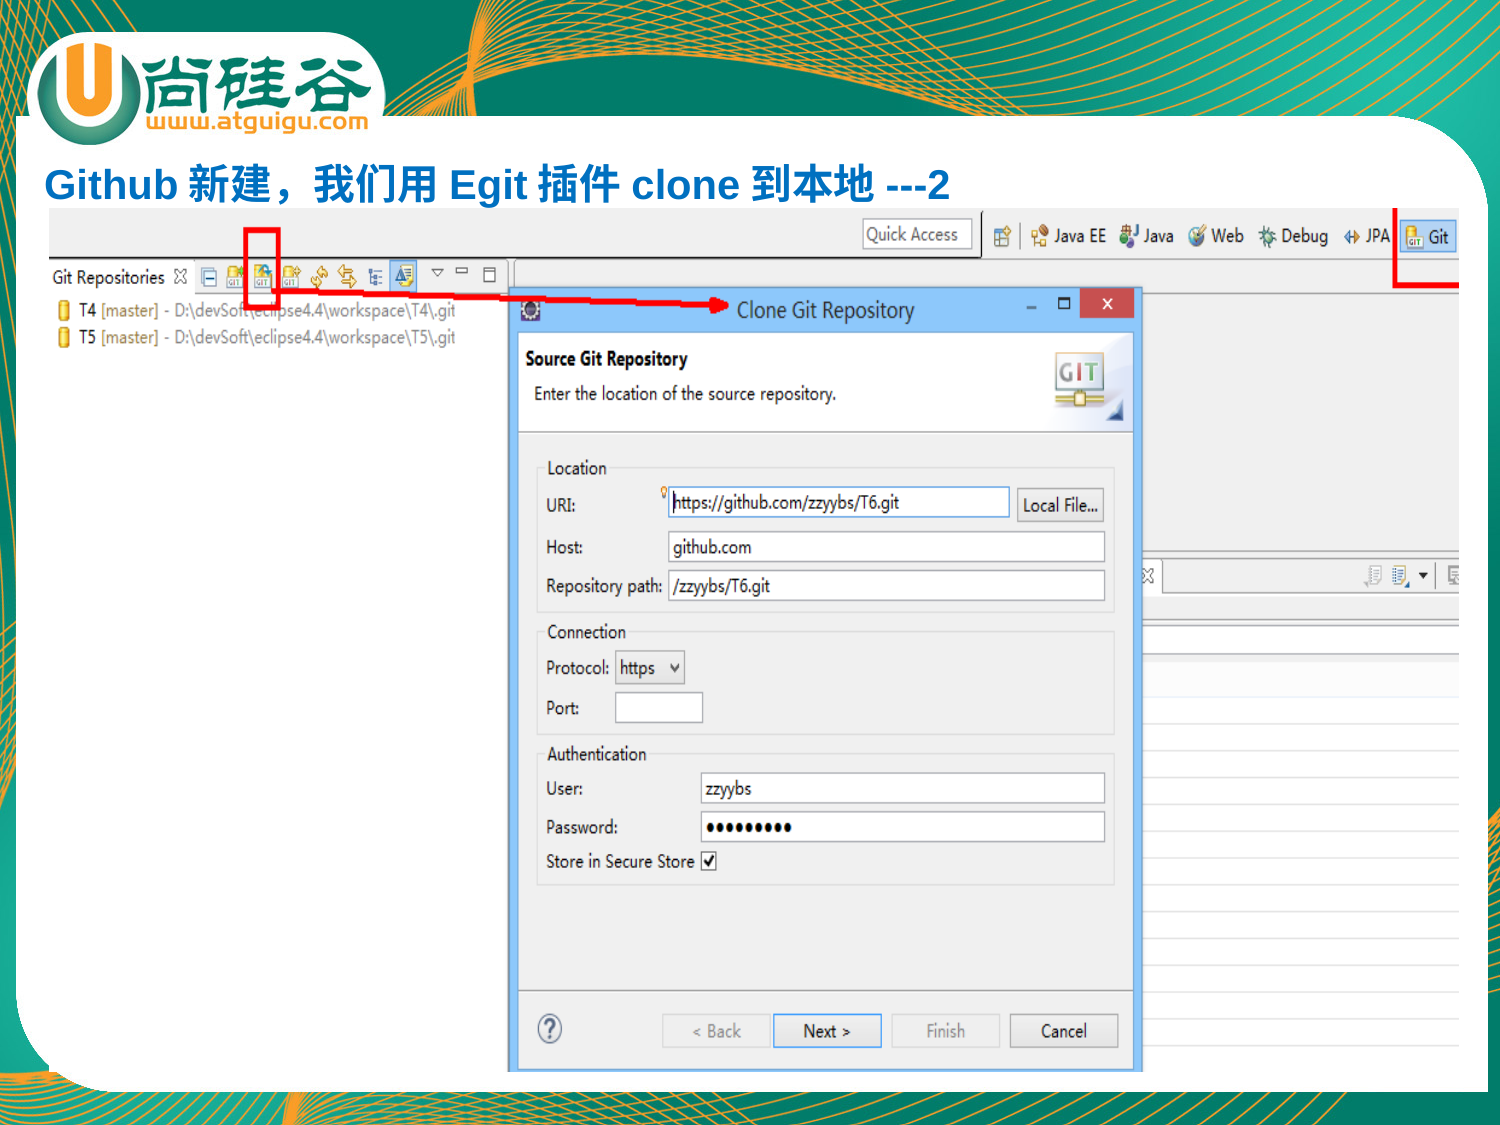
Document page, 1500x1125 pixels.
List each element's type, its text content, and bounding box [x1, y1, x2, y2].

text_box Github新建，我们用Egit插件clone到本地---2 [29, 125, 1500, 216]
picture [0, 0, 1500, 1125]
